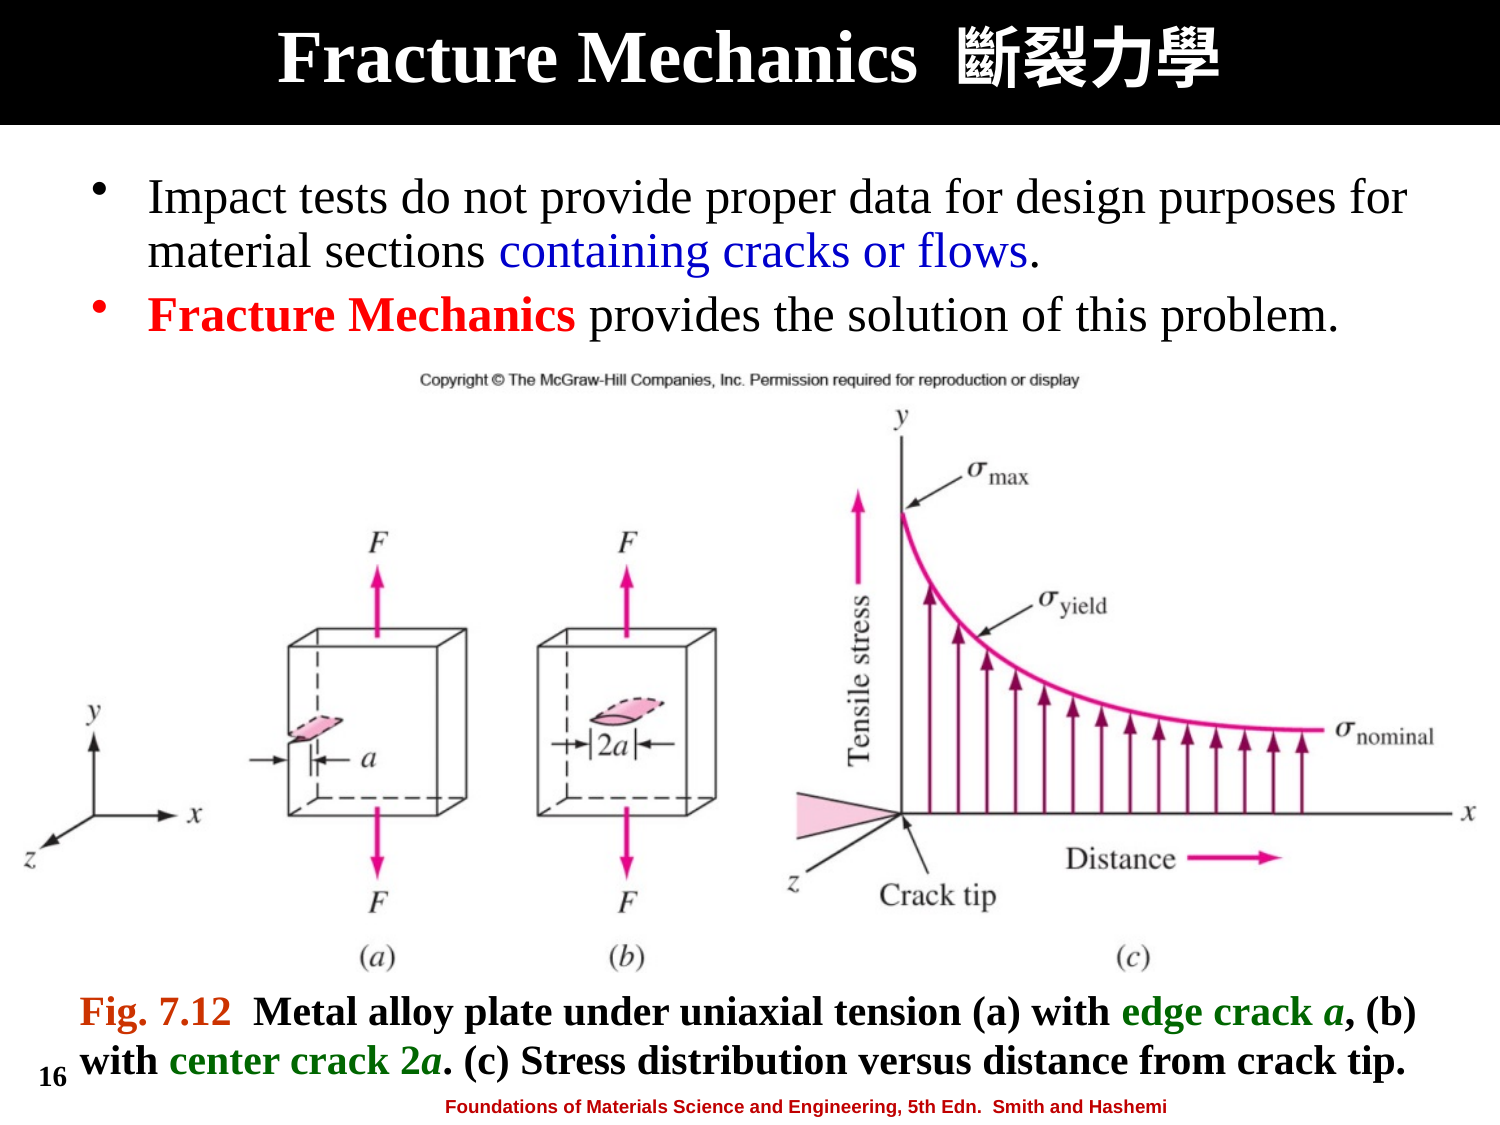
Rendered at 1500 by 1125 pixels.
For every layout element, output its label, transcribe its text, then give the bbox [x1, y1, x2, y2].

picture [23, 373, 1477, 973]
text_box Fig. 7.12 Metal alloy plate under uniaxial tension (a) with edge crack a, (b) with center crack 2a. (c) Stress distribution versus distance from crack tip. [64, 982, 1460, 1091]
text_box Fracture Mechanics 斷裂力學 [0, 0, 1500, 125]
text_box Impact tests do not provide proper data for design purposes for material sections containing cracks or flows. Fracture Mechanics provides the solution of this problem. [76, 163, 1436, 362]
slide_number 16 [0, 1049, 83, 1125]
